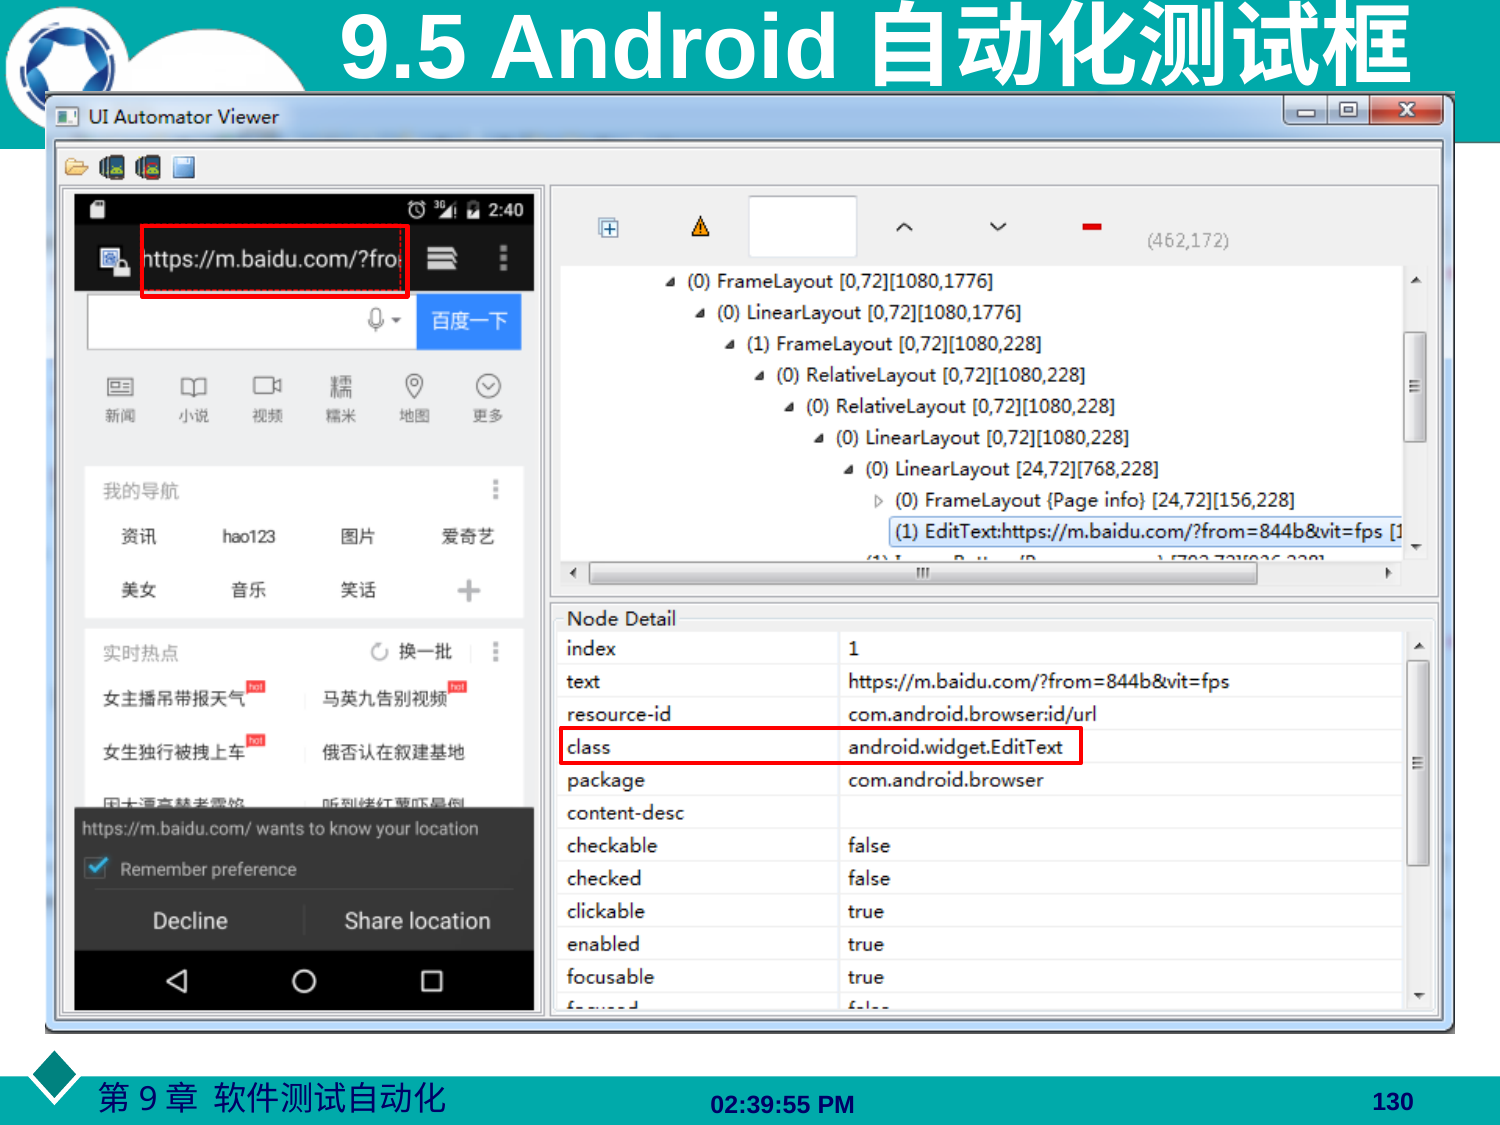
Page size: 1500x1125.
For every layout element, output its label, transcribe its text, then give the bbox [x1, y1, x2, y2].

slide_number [695, 1081, 1046, 1125]
picture [0, 0, 1455, 1034]
title 9.5 Android自动化测试框架 [324, 30, 1500, 163]
slide_number 130 [1116, 1077, 1430, 1125]
